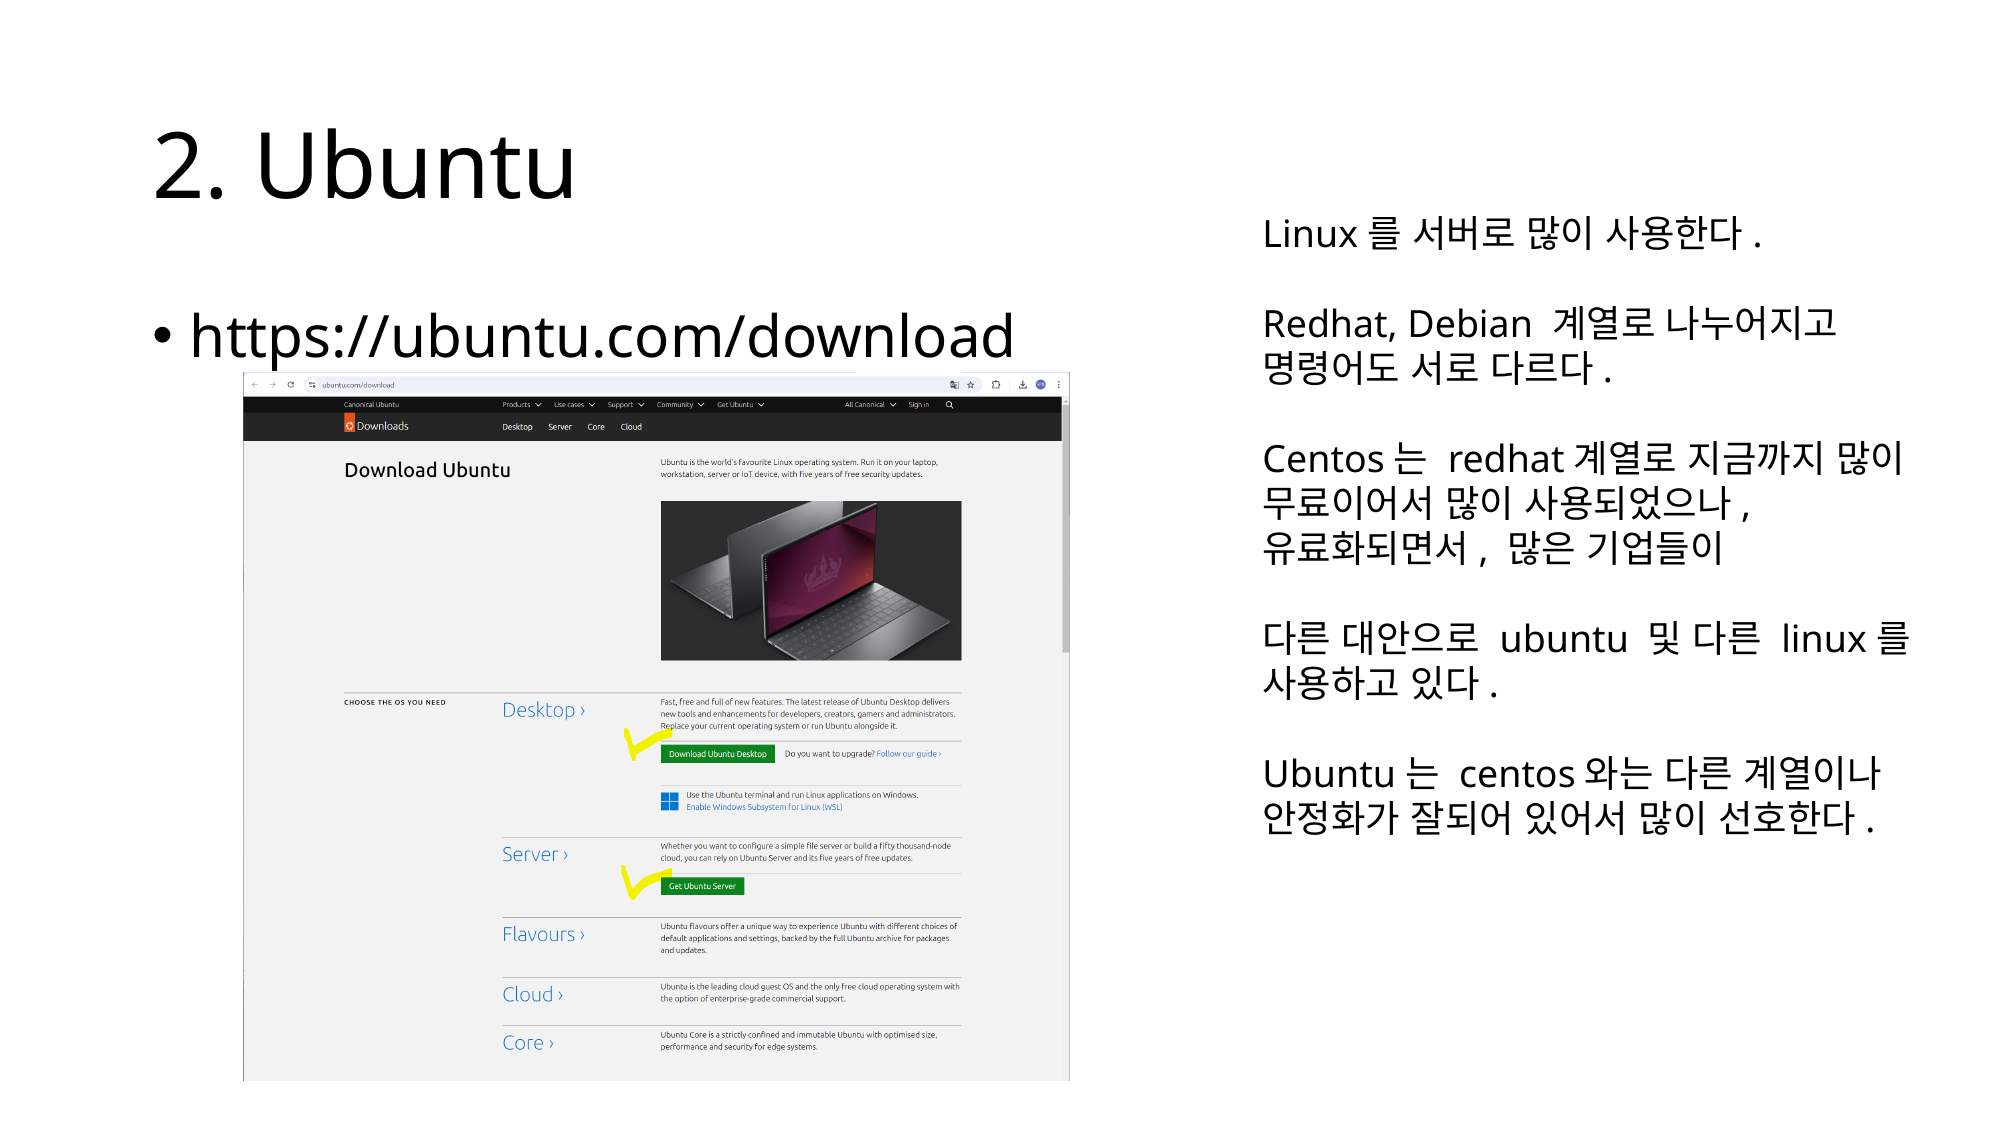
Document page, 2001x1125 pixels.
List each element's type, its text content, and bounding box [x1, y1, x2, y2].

list https://ubuntu.com/download [137, 299, 1863, 1014]
picture [242, 372, 1070, 1081]
title 2. Ubuntu [137, 59, 1863, 278]
text_box Linux를 서버로 많이 사용한다. Redhat, Debian 계열로 나누어지고 명령어도 서로 다르다. Centos는 redhat계열로 지금까지 많이 무료이어서 많이 사용되었으나, 유료화되면서, 많은 기업들이 다른 대안으로 ubuntu 및 다른 linux를 사용하고 있다. Ubuntu는 centos와는 다른 계열이나 안정화가 잘되어 있어서 많이 선호한다. [1247, 202, 1926, 848]
